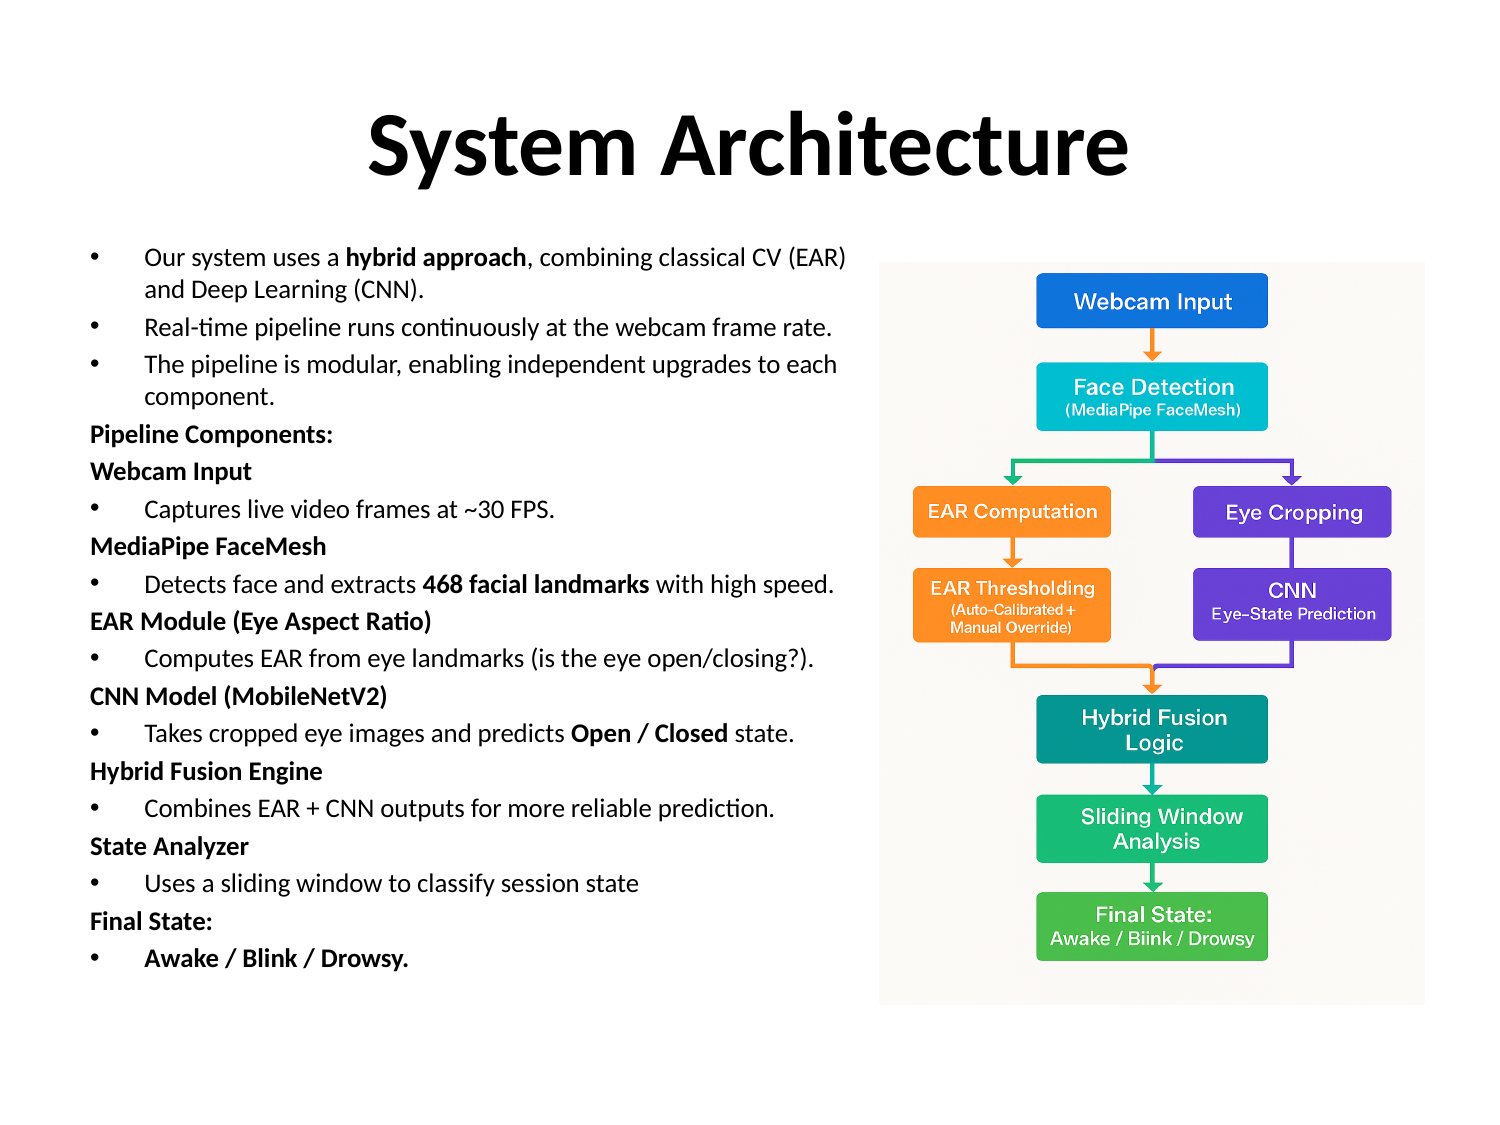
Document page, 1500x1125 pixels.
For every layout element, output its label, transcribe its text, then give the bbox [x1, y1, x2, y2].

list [879, 262, 1426, 1006]
title System Architecture [75, 45, 1425, 233]
list Our system uses a hybrid approach, combining classical CV (EAR) and Deep Learning (CNN). Real-time pipeline runs continuously at the webcam frame rate. The pipeline is modular, enabling independent upgrades to each component. Pipeline Components: Webcam Input Captures live video frames at ~30 FPS. MediaPipe FaceMesh Detects face and extracts 468 facial landmarks with high speed. EAR Module (Eye Aspect Ratio) Computes EAR from eye landmarks (is the eye open/closing?). CNN Model (MobileNetV2) Takes cropped eye images and predicts Open / Closed state. Hybrid Fusion Engine Combines EAR + CNN outputs for more reliable prediction. State Analyzer Uses a sliding window to classify session state Final State: Awake / Blink / Drowsy. [75, 232, 864, 1005]
